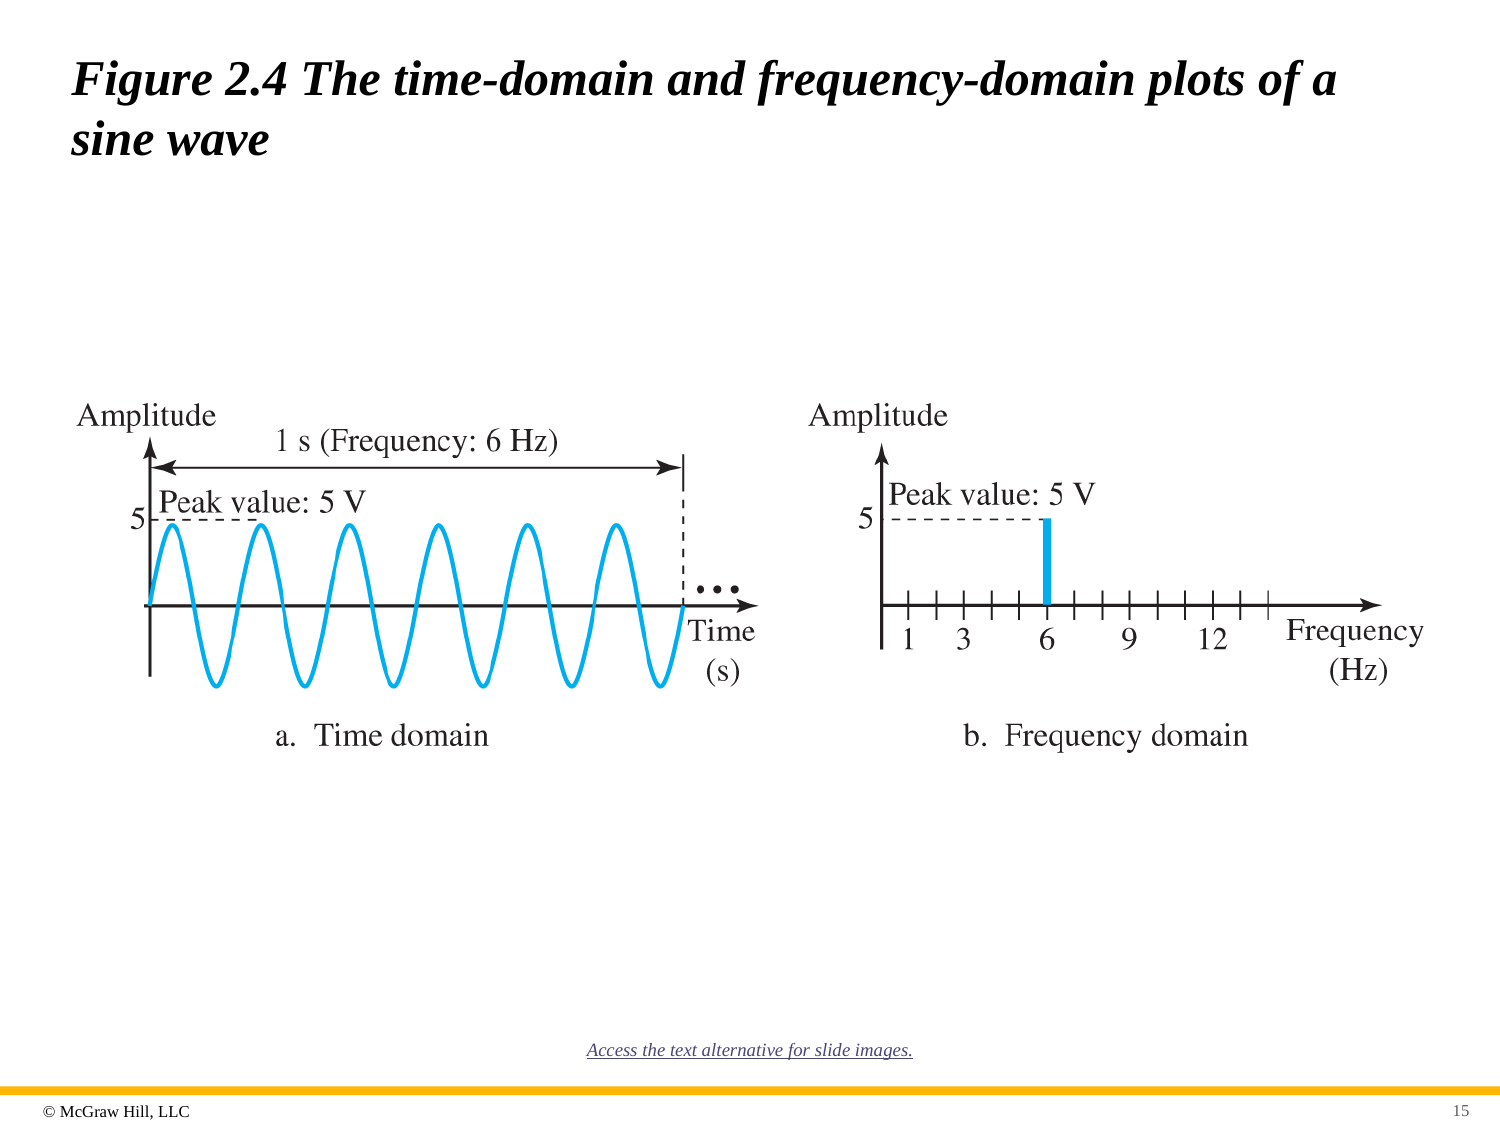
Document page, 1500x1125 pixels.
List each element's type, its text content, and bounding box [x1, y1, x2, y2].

picture [76, 398, 1424, 759]
list Access the text alternative for slide images. [525, 1033, 975, 1066]
title Figure 2.4 The time-domain and frequency-domain plots of a sine wave [56, 50, 1444, 162]
slide_number 15 [1418, 1096, 1477, 1123]
